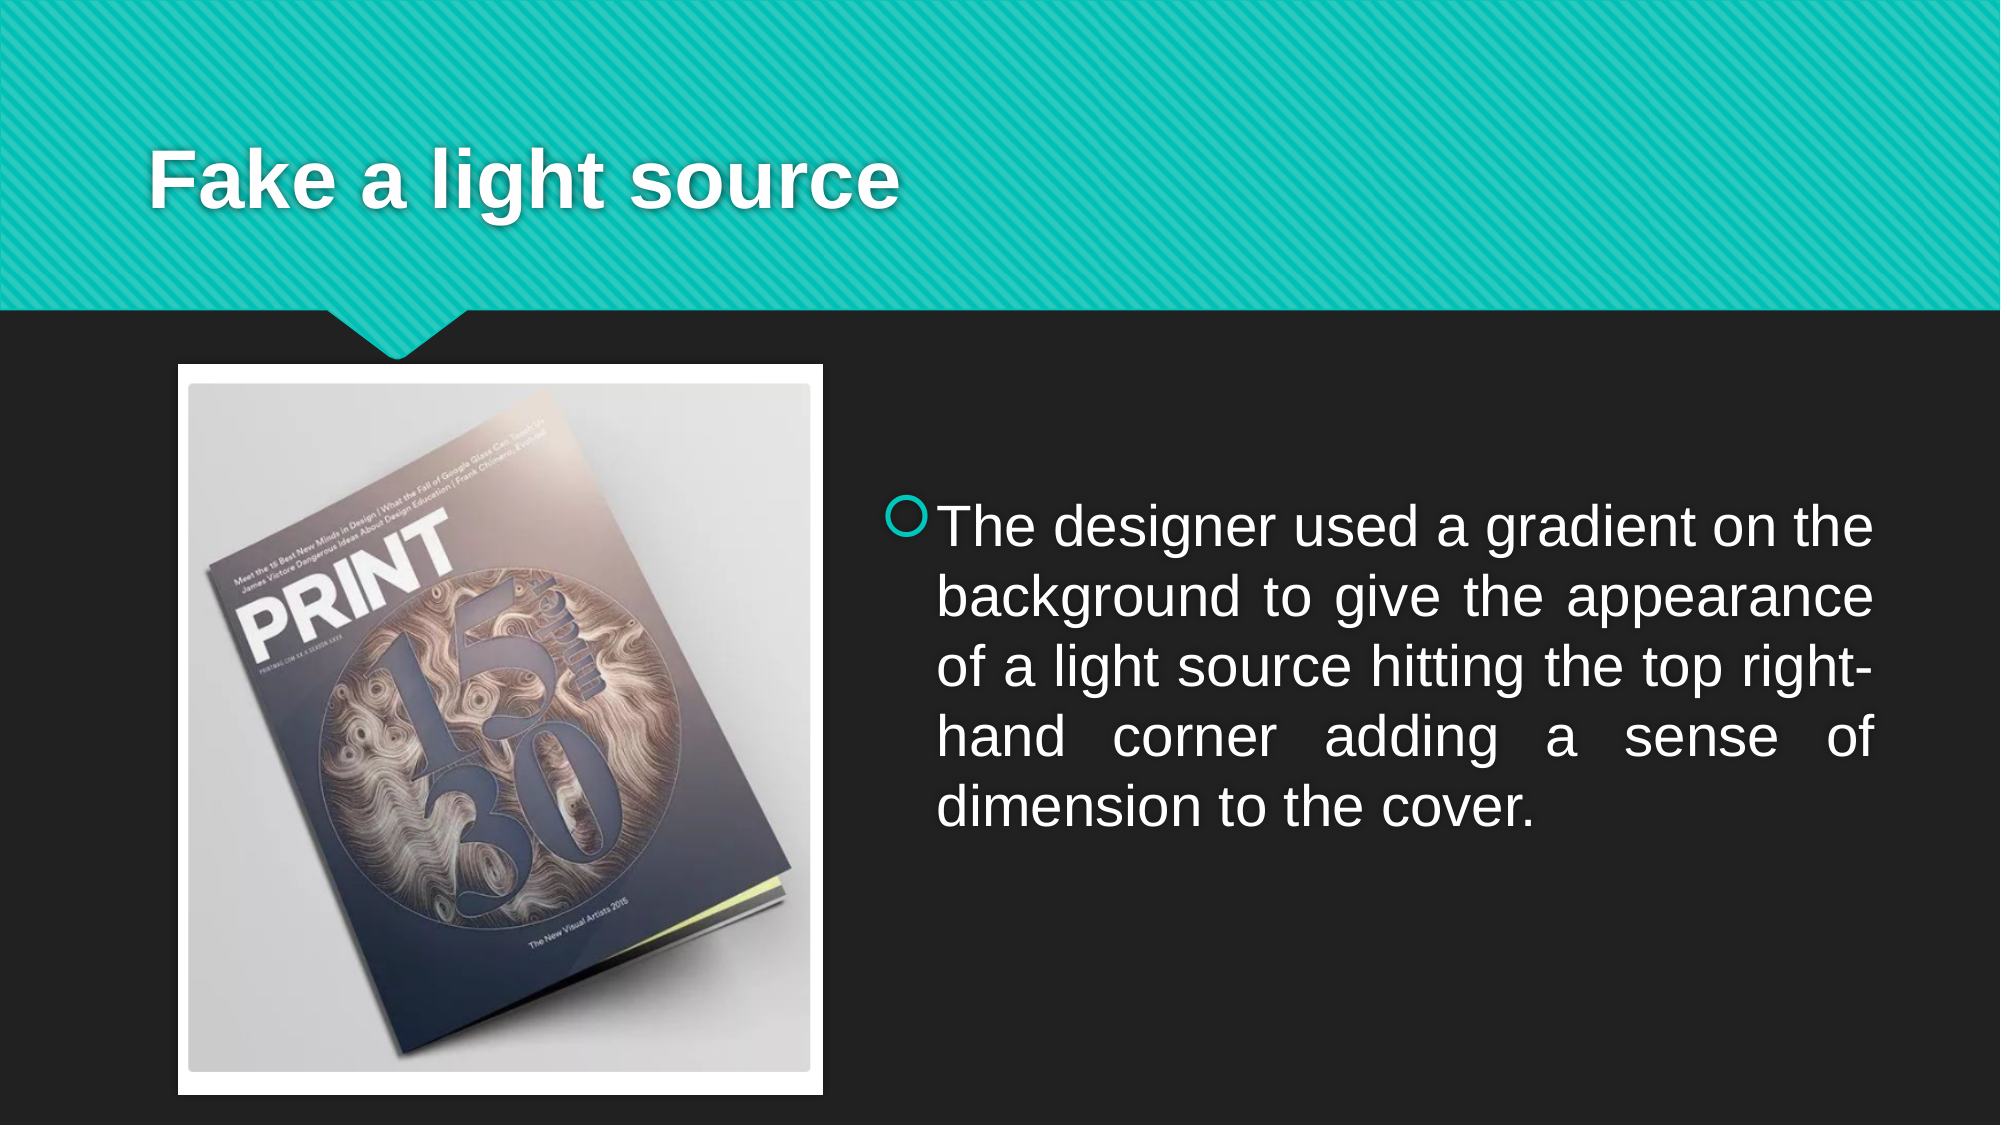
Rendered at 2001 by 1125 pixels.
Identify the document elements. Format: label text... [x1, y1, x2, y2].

list The designer used a gradient on the background to give the appearance of a light source hitting the top right-hand corner adding a sense of dimension to the cover. [865, 364, 1892, 962]
title Fake a light source [132, 73, 1868, 233]
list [178, 364, 824, 1096]
